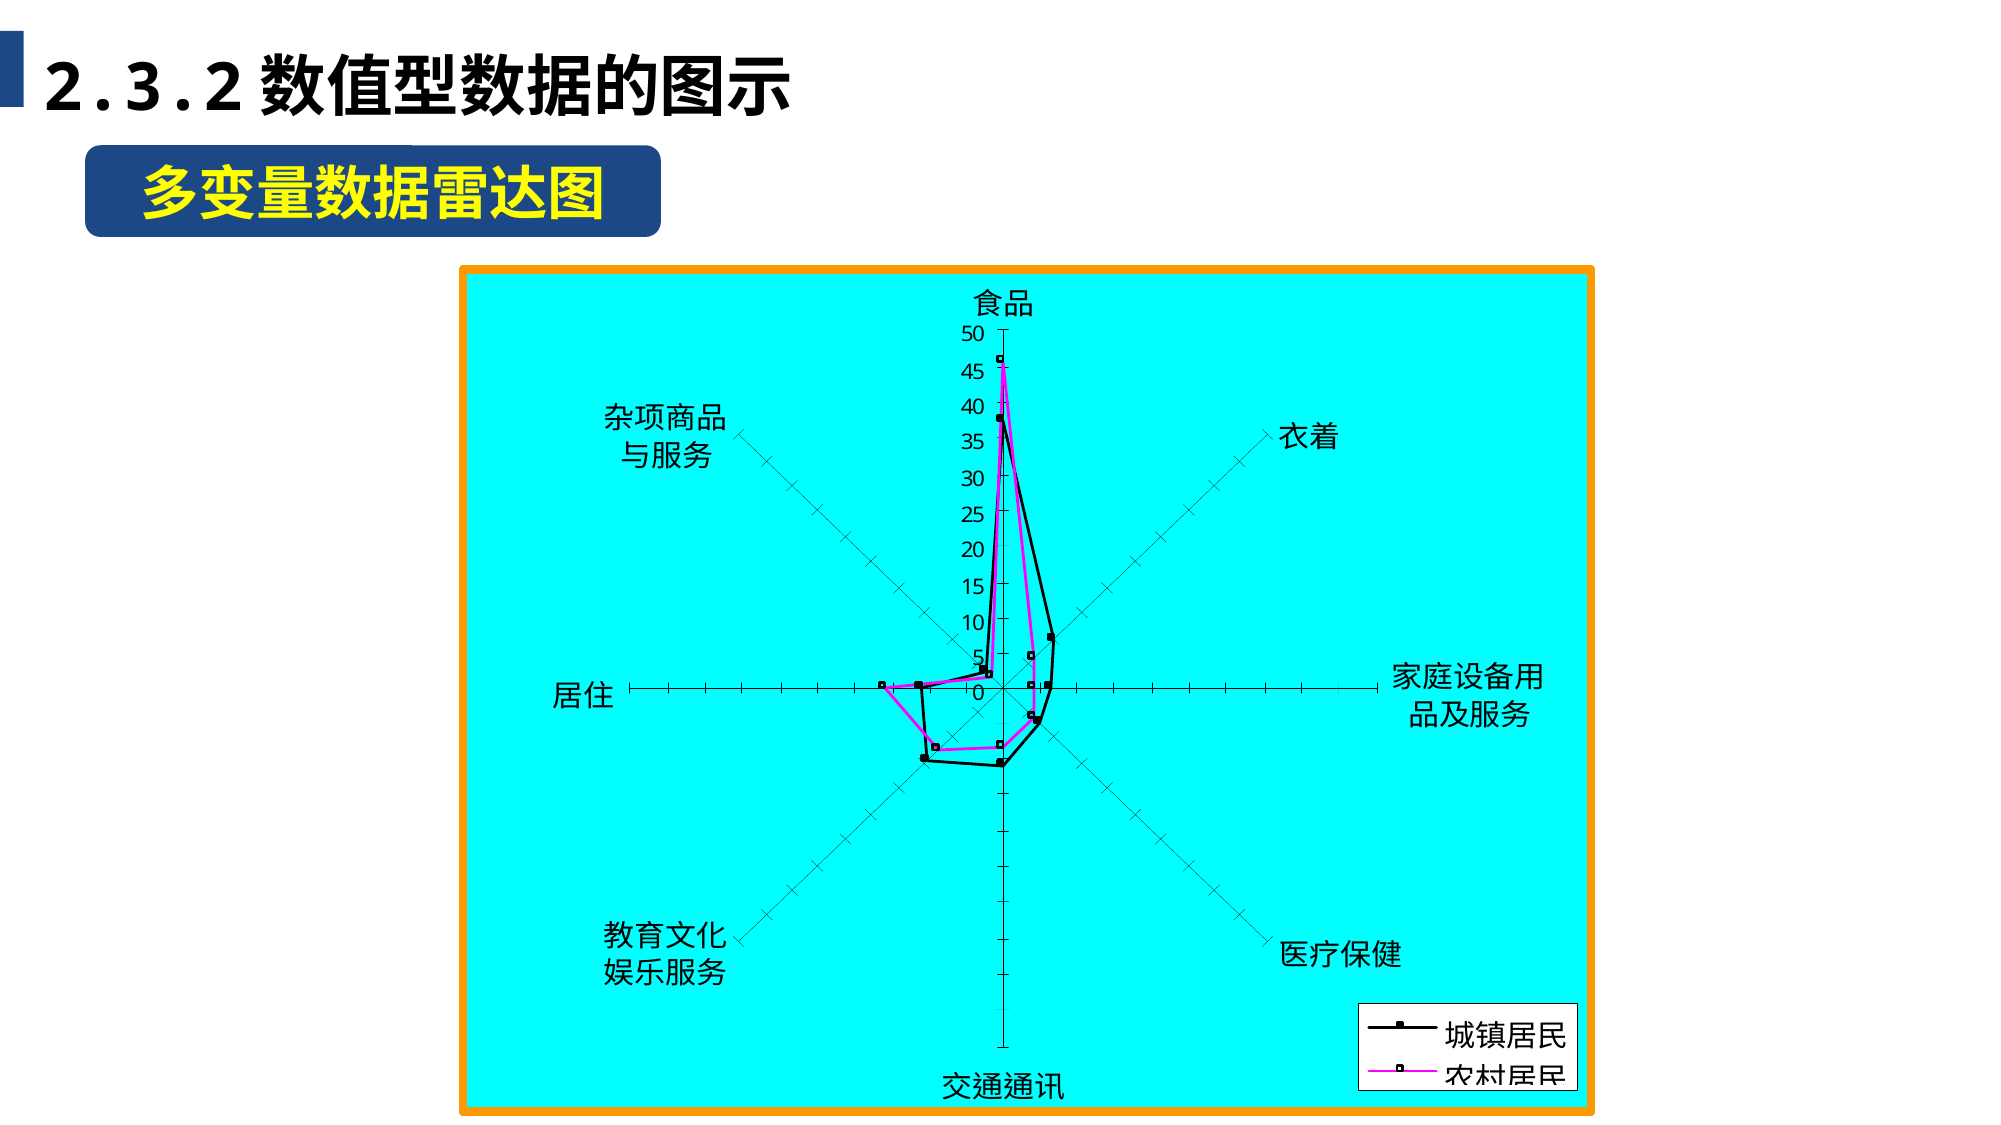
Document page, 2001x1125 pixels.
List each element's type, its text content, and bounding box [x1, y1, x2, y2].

text_box 2.3.2数值型数据的图示 [28, 36, 968, 131]
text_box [448, 255, 1609, 1125]
text_box 多变量数据雷达图 [85, 145, 661, 237]
text_box [0, 30, 24, 107]
